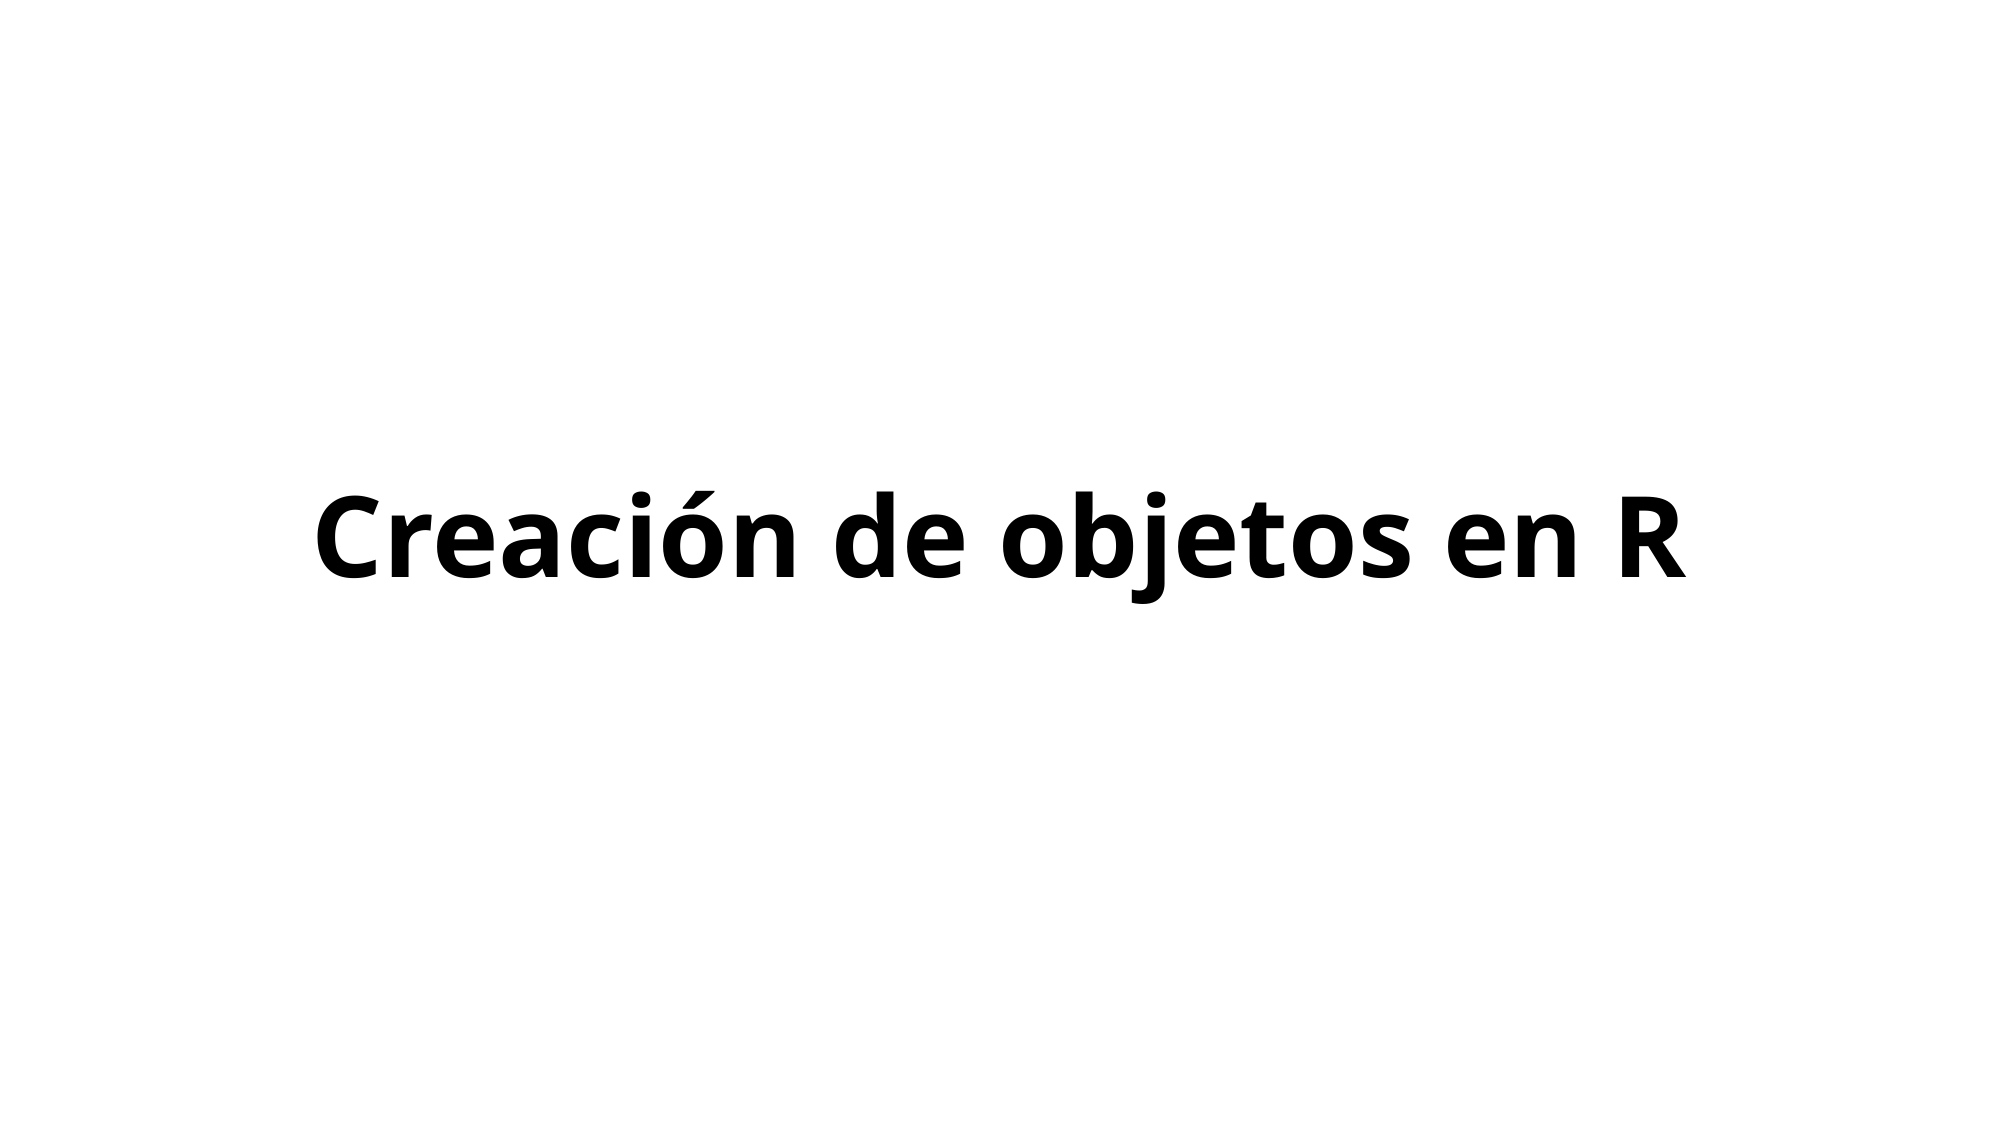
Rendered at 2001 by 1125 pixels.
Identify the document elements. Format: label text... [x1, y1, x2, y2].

title Creación de objetos en R [137, 359, 1863, 723]
